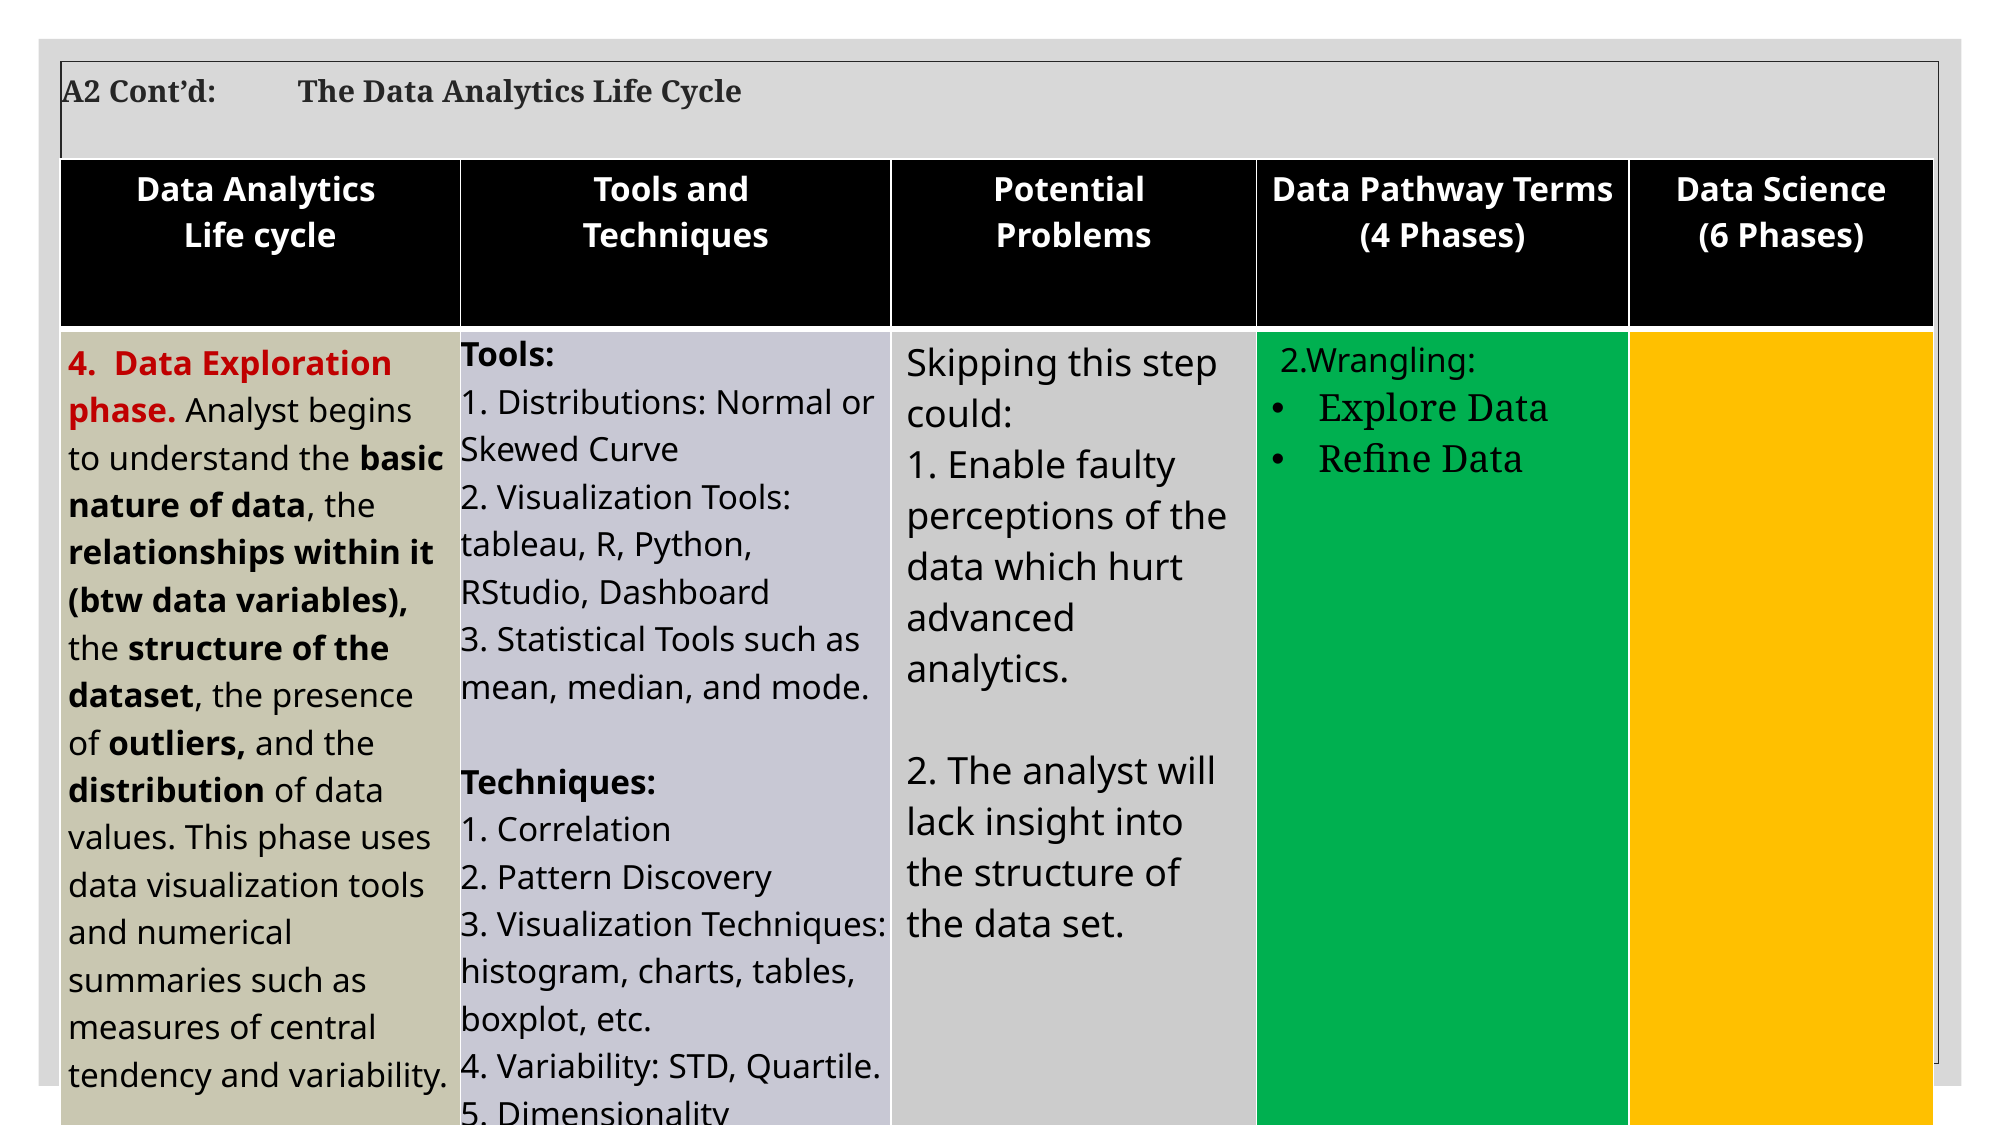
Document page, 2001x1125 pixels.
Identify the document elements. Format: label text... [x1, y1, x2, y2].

table_cell Tools: 1. Distributions: Normal or Skewed Curve 2. Visualization Tools: tableau, R, Python, RStudio, Dashboard 3. Statistical Tools such as mean, median, and mode. Techniques: 1. Correlation 2. Pattern Discovery 3. Visualization Techniques: histogram, charts, tables, boxplot, etc. 4. Variability: STD, Quartile. 5. Dimensionality Reduction. [461, 332, 890, 1125]
title A2 Cont’d: The Data Analytics Life Cycle [46, 35, 1826, 118]
table_header Potential Problems [892, 160, 1256, 326]
table_cell 2.Wrangling: Explore Data Refine Data [1257, 332, 1628, 1125]
table_cell [1630, 332, 1933, 1125]
table_header Tools and Techniques [461, 160, 890, 326]
table_cell Skipping this step could: 1. Enable faulty perceptions of the data which hurt advanced analytics. 2. The analyst will lack insight into the structure of the data set. [892, 332, 1256, 1125]
table_cell 4. Data Exploration phase. Analyst begins to understand the basic nature of data, the relationships within it (btw data variables), the structure of the dataset, the presence of outliers, and the distribution of data values. This phase uses data visualization tools and numerical summaries such as measures of central tendency and variability. [61, 332, 460, 1125]
table_header Data Science (6 Phases) [1630, 160, 1933, 326]
table_header Data Analytics Life cycle [61, 160, 460, 326]
table_header Data Pathway Terms (4 Phases) [1257, 160, 1628, 326]
